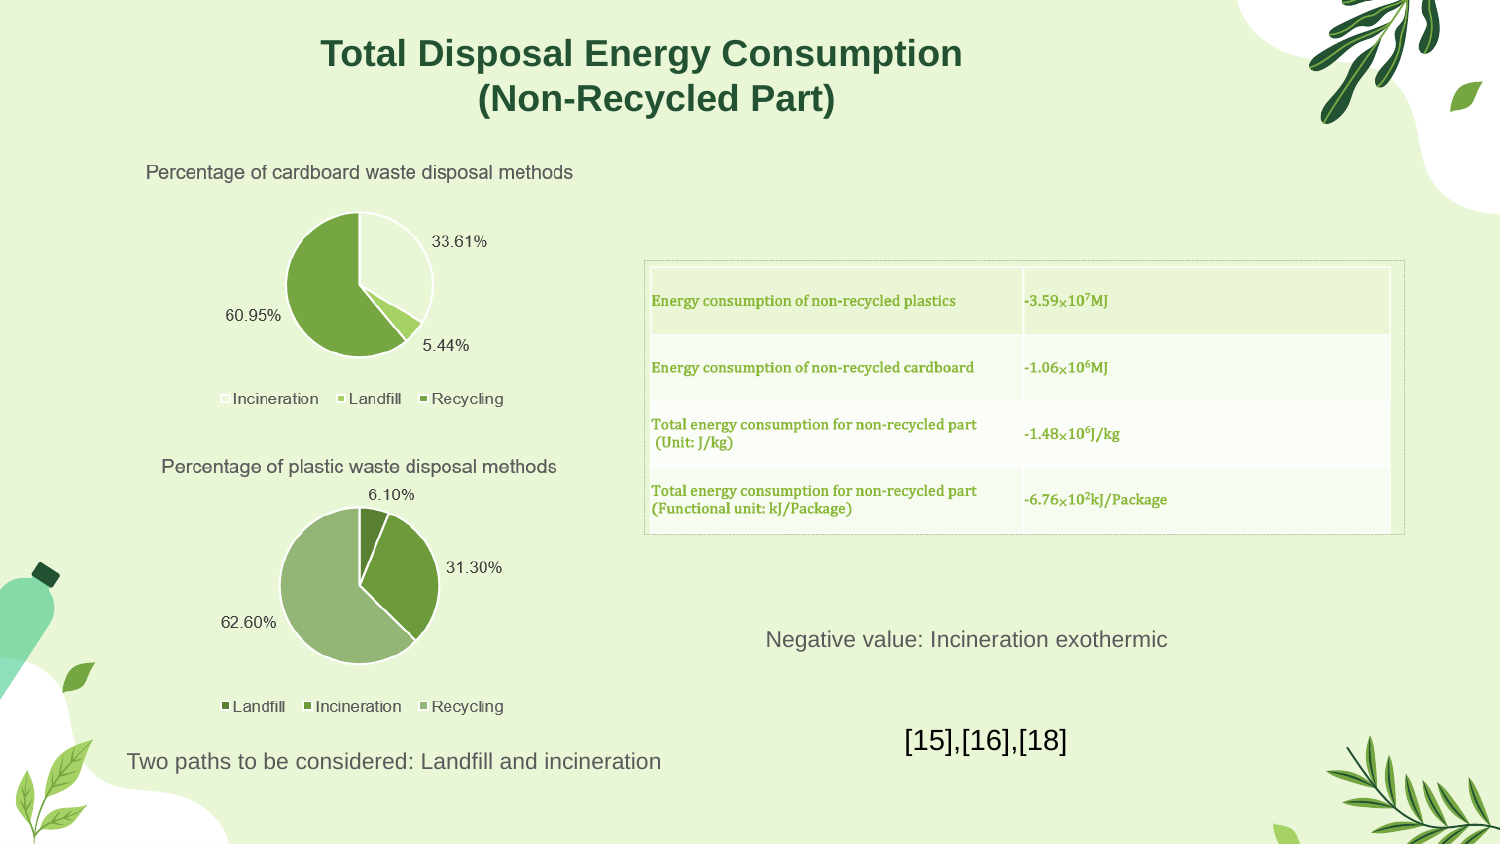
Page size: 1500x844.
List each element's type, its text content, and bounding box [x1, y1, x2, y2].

picture [122, 142, 1452, 725]
text_box [15],[16],[18] [889, 713, 1340, 764]
text_box Total Disposal Energy Consumption​ (Non-Recycled Part)​ [305, 21, 1195, 127]
text_box Two paths to be considered: Landfill and incineration [90, 739, 917, 782]
text_box Negative value: Incineration exothermic [750, 617, 1426, 660]
